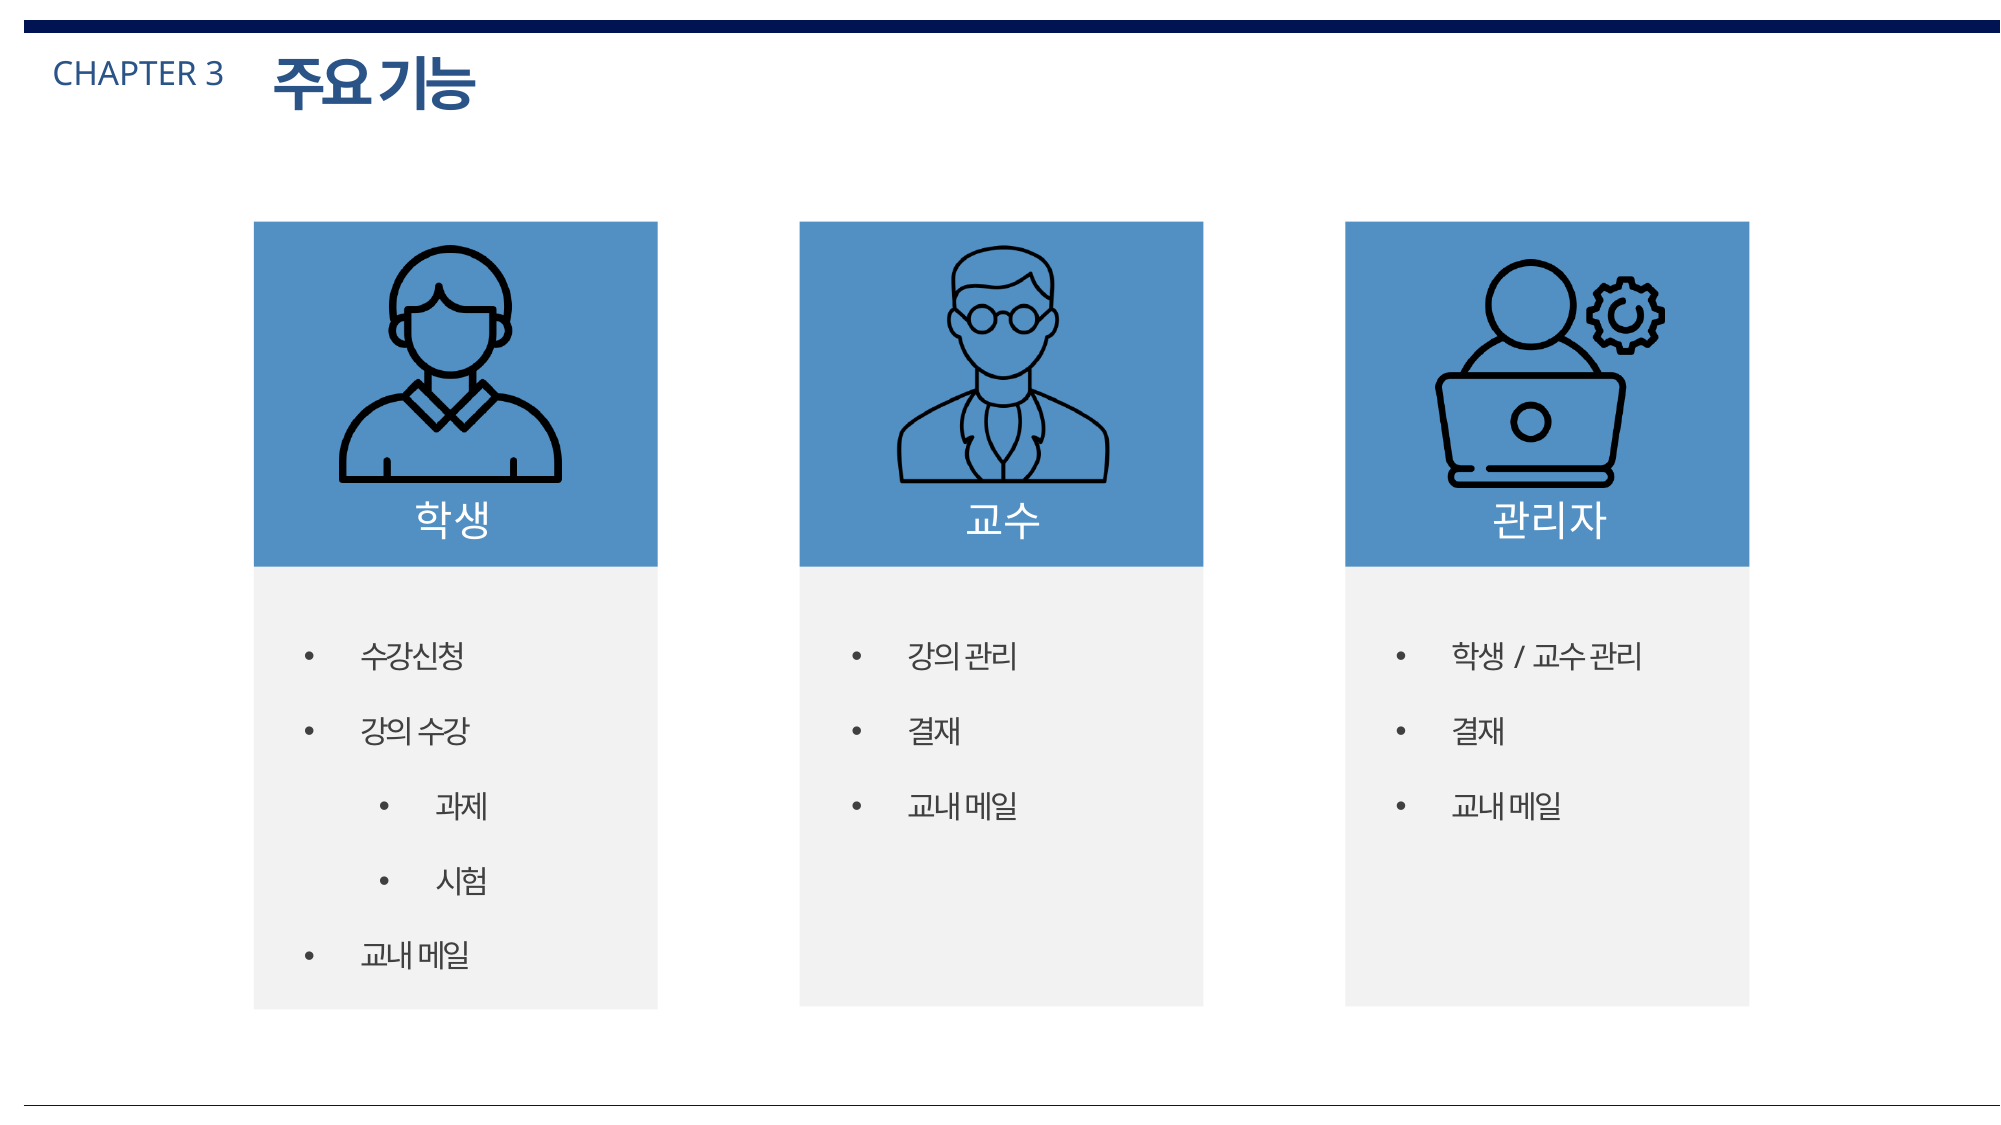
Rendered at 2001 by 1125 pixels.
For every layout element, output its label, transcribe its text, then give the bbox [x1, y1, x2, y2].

text_box [799, 221, 1204, 568]
text_box CHAPTER 3 [37, 44, 240, 100]
text_box [253, 568, 659, 1010]
text_box [1344, 221, 1750, 568]
text_box [1344, 568, 1750, 1008]
text_box 수강신청 강의 수강 과제 시험 교내 메일 [289, 592, 623, 982]
text_box [253, 221, 659, 568]
text_box 교수 [950, 505, 1058, 553]
text_box [799, 568, 1204, 1008]
text_box 관리자 [1477, 488, 1623, 553]
text_box 학생/교수 관리 결재 교내 메일 [1380, 592, 1714, 832]
text_box 학생 [400, 487, 507, 553]
picture [862, 223, 1144, 505]
text_box 주요 기능 [257, 40, 493, 125]
picture [331, 245, 569, 483]
picture [1435, 259, 1665, 488]
text_box 강의 관리 결재 교내 메일 [836, 592, 1170, 832]
